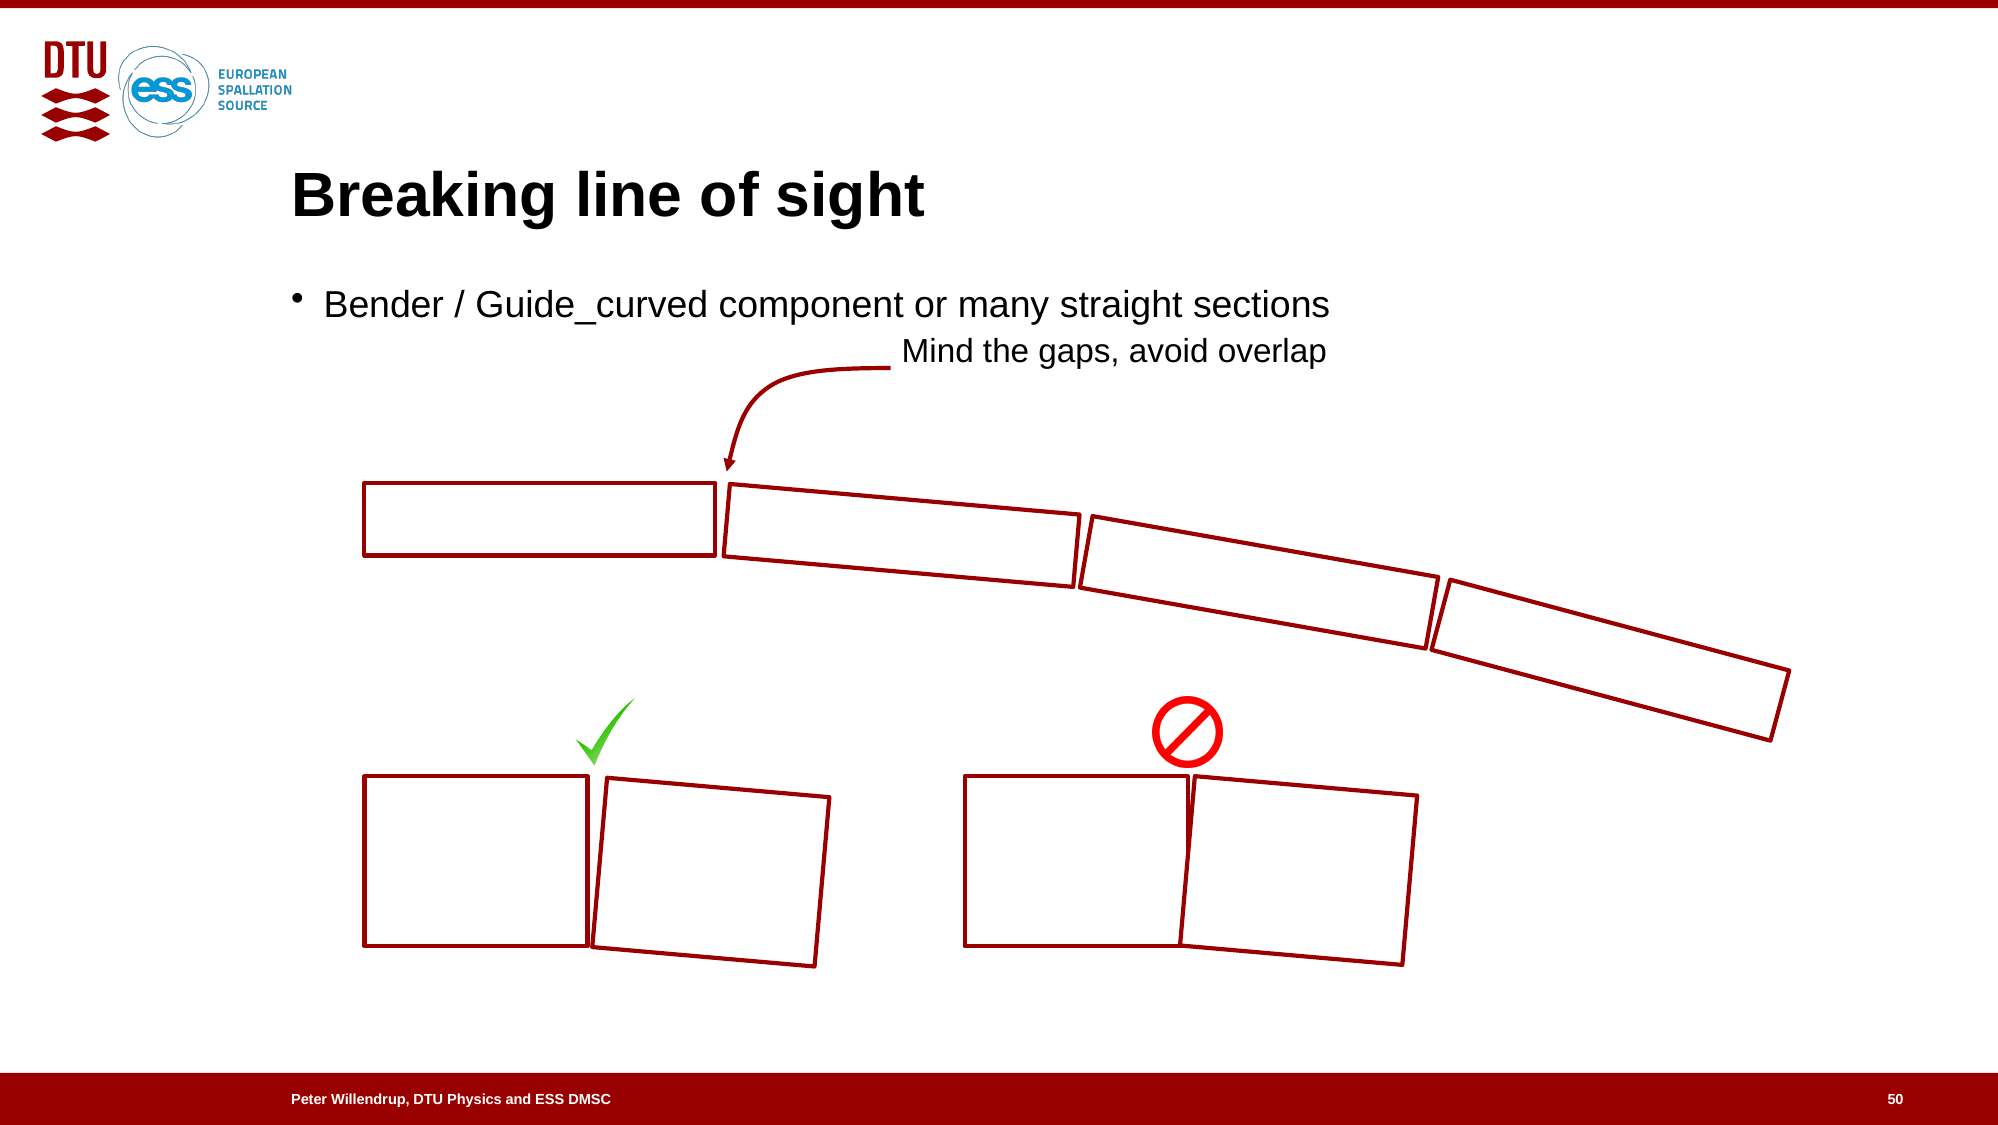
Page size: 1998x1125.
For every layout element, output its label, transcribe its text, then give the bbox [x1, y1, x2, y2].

text_box [1431, 579, 1790, 741]
text_box [723, 483, 1080, 587]
text_box [964, 776, 1188, 947]
text_box [364, 776, 588, 947]
text_box [723, 367, 891, 472]
text_box [592, 777, 830, 967]
slide_number 50 [1886, 1088, 1909, 1110]
text_box [1079, 516, 1439, 649]
picture [1152, 696, 1224, 768]
picture [110, 41, 299, 142]
title Breaking line of sight [290, 69, 1820, 230]
text_box [364, 482, 716, 556]
text_box Mind the gaps, avoid overlap [901, 329, 1501, 369]
list Bender / Guide_curved component or many straight sections [290, 279, 1820, 1027]
picture [574, 697, 636, 766]
text_box [1180, 776, 1418, 965]
